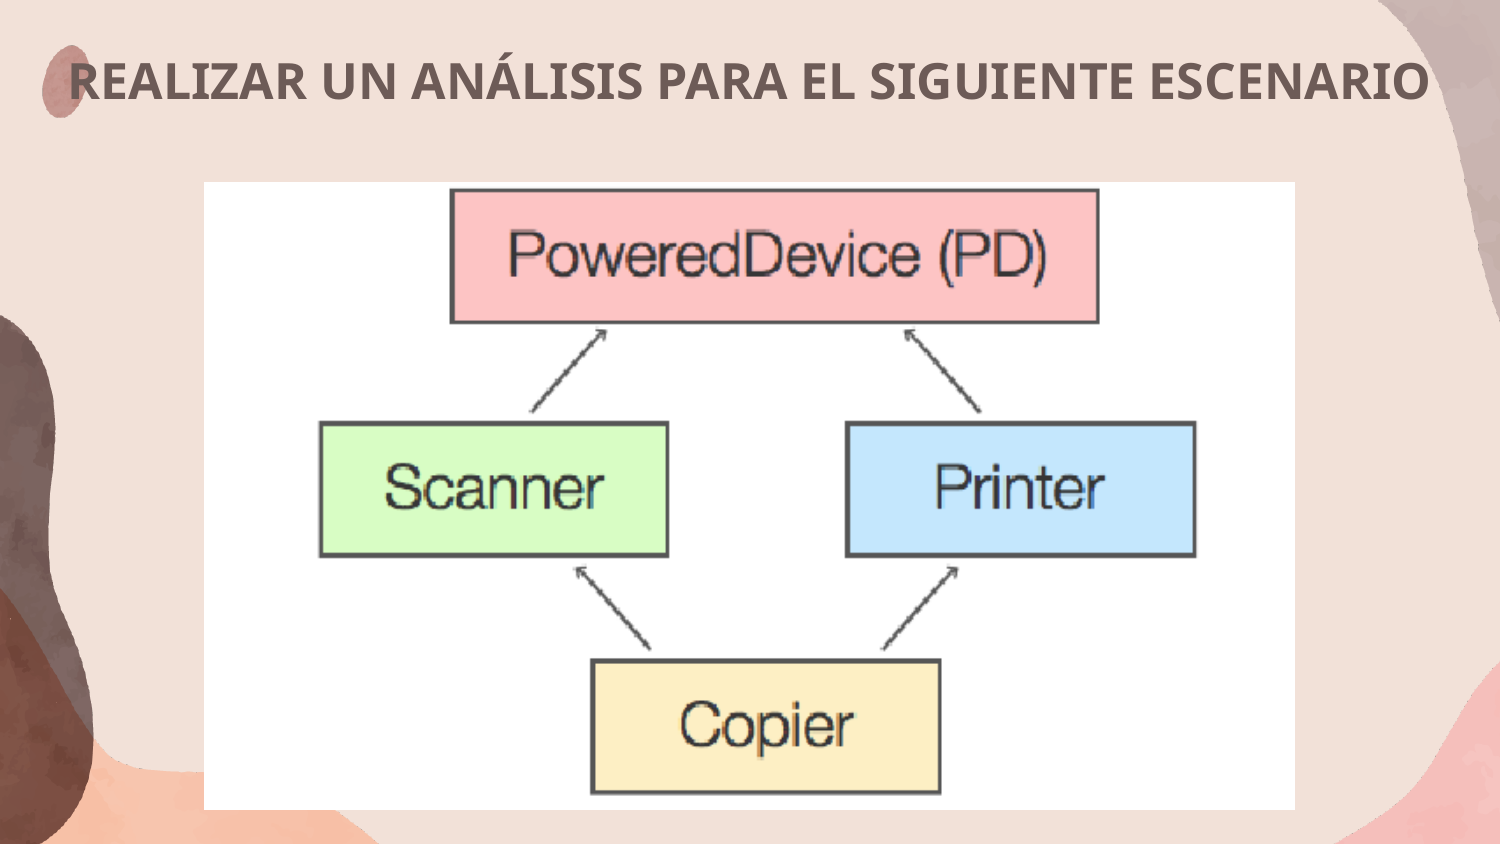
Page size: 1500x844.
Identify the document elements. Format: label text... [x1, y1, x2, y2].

picture [0, 0, 1500, 844]
title REALIZAR UN ANÁLISIS PARA EL SIGUIENTE ESCENARIO [29, 34, 1471, 129]
